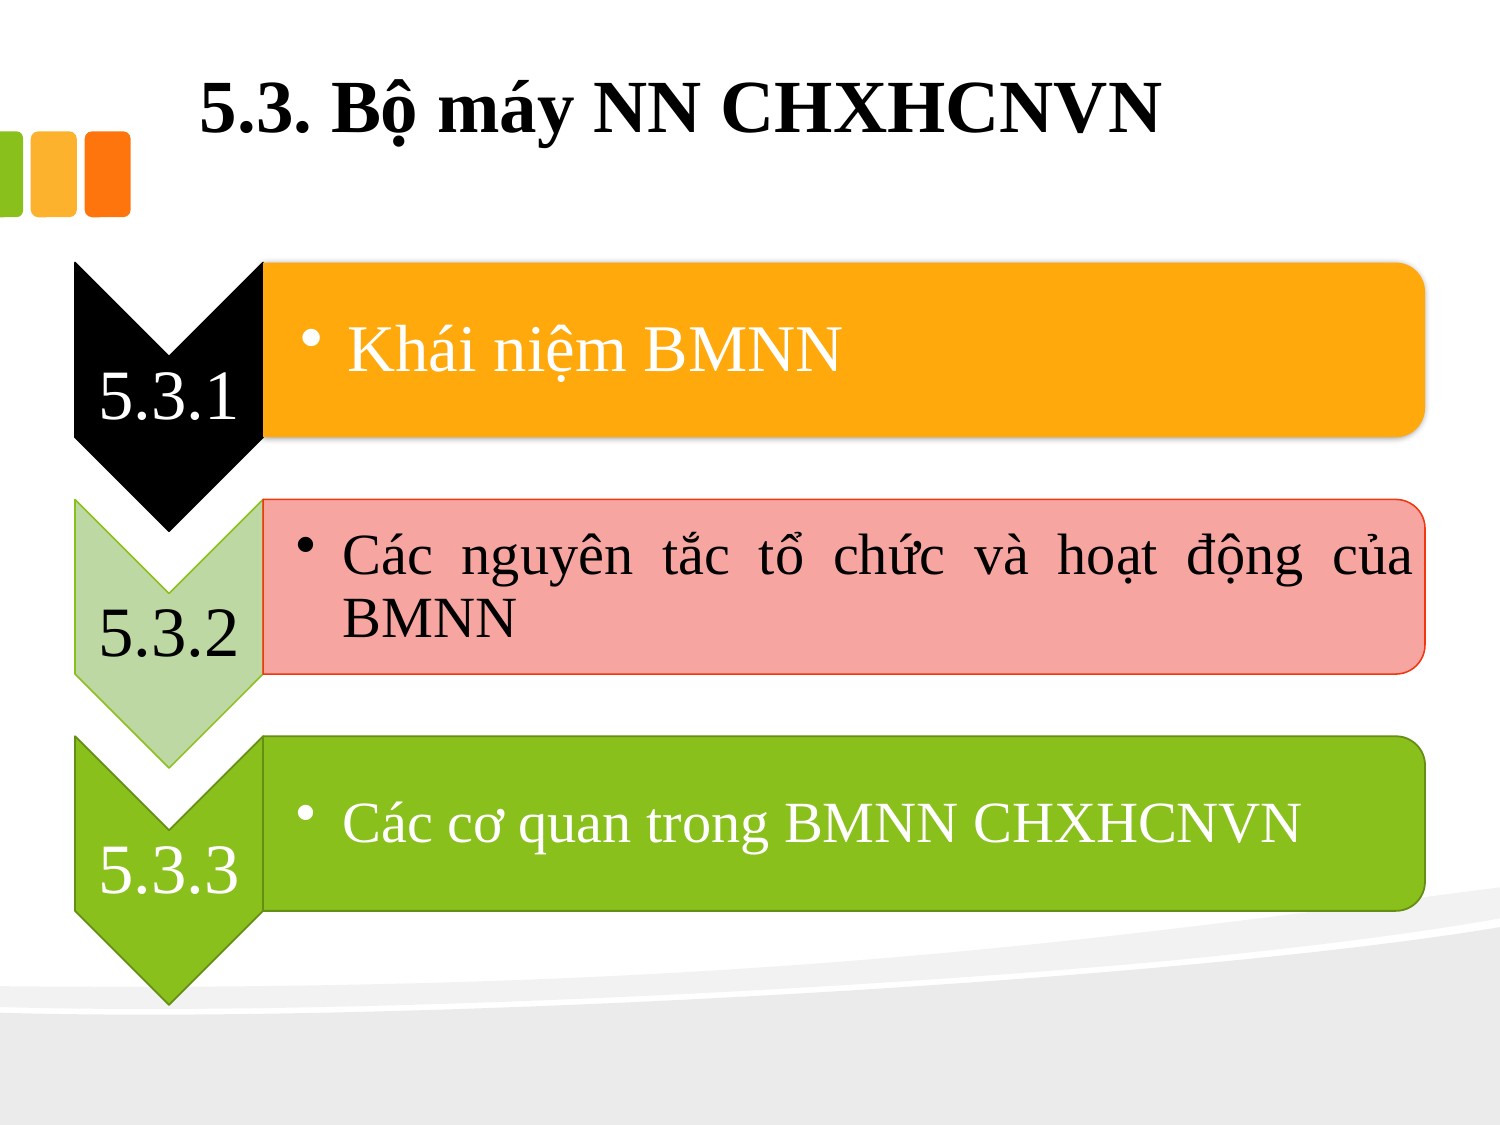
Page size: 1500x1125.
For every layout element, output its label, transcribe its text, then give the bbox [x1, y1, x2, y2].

text_box 5.3. Bộ máy NN CHXHCNVN [174, 49, 1188, 155]
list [74, 262, 1426, 1006]
